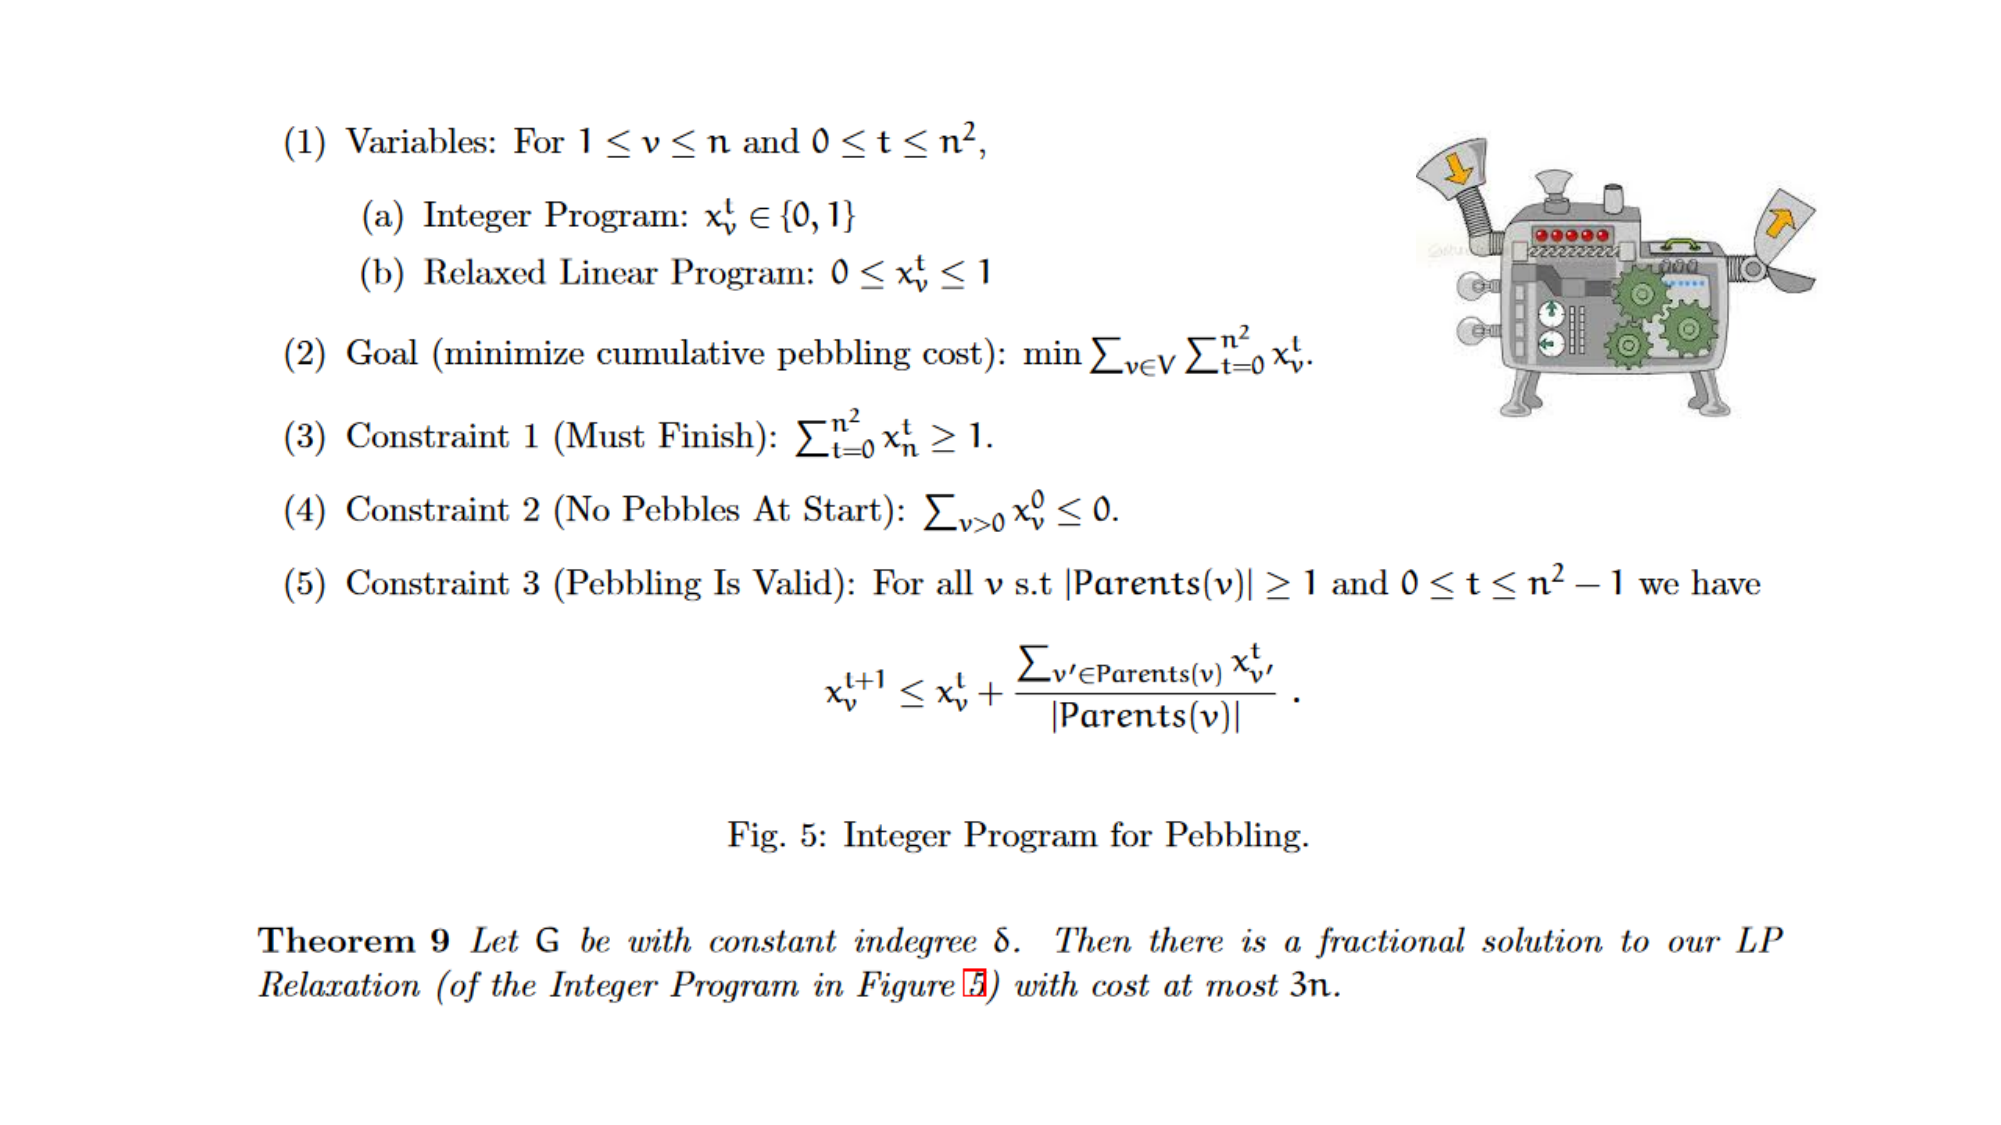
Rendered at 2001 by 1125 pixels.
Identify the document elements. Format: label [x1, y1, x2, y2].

picture [177, 100, 1823, 1025]
